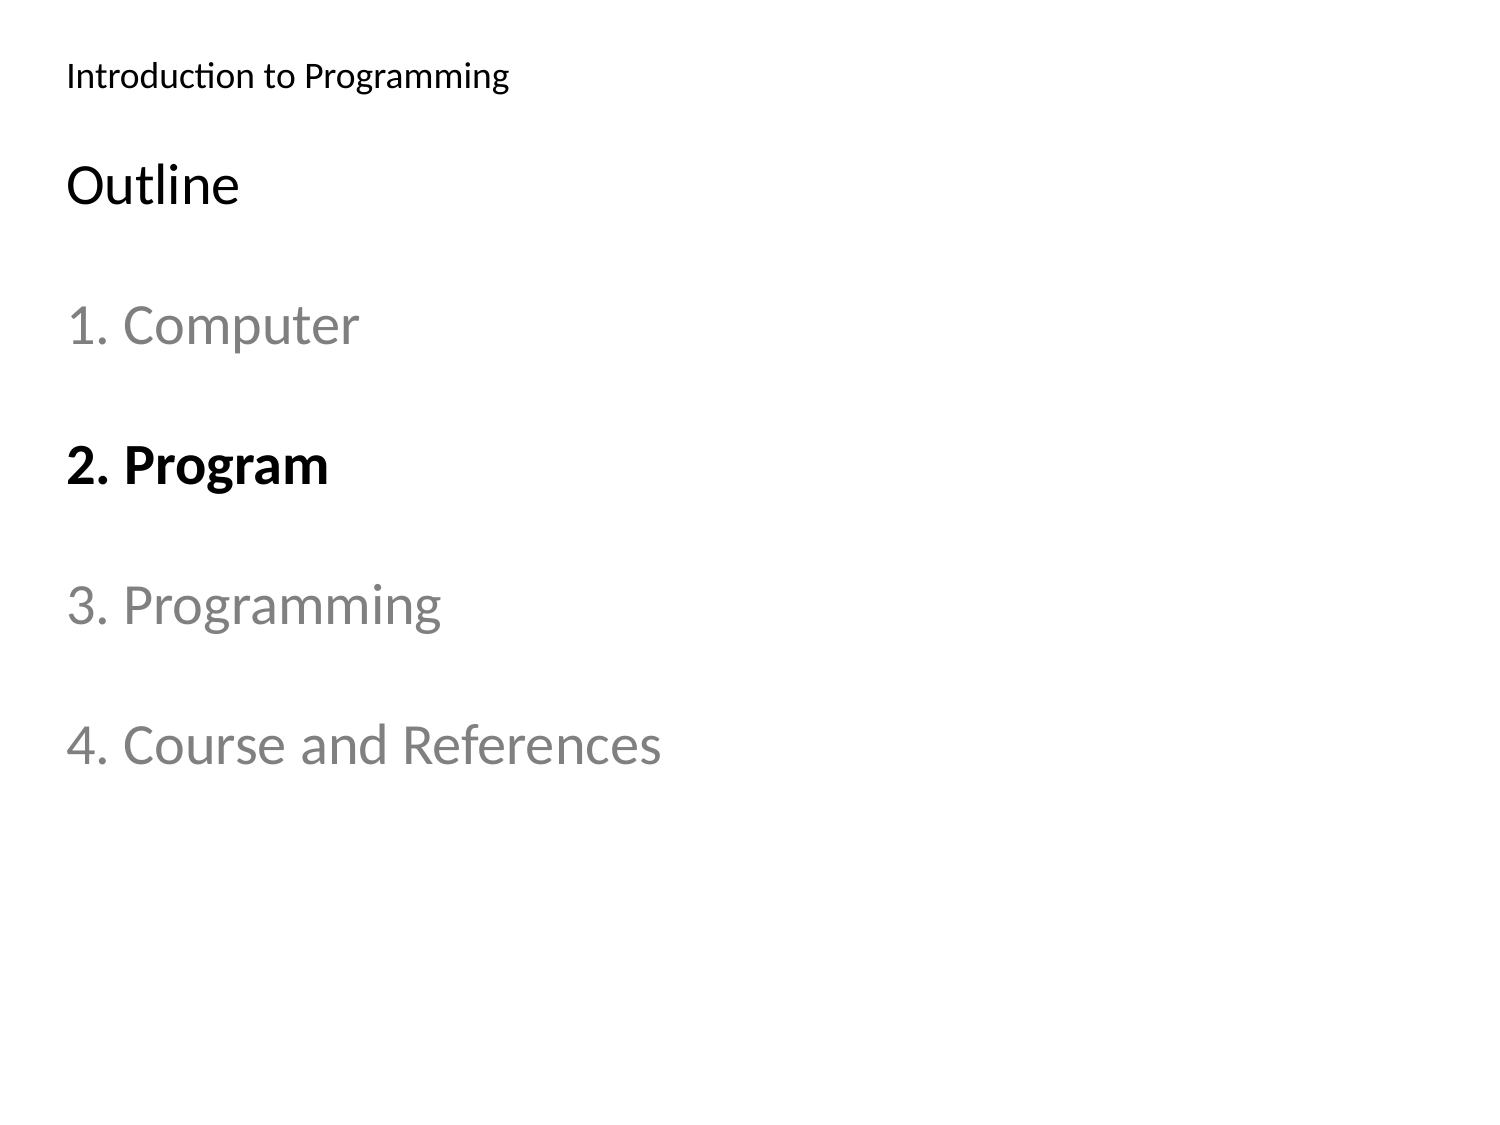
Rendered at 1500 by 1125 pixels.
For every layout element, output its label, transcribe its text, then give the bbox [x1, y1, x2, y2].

text_box Introduction to Programming [51, 43, 533, 103]
text_box Outline 1. Computer 2. Program 3. Programming 4. Course and References [51, 138, 1397, 784]
